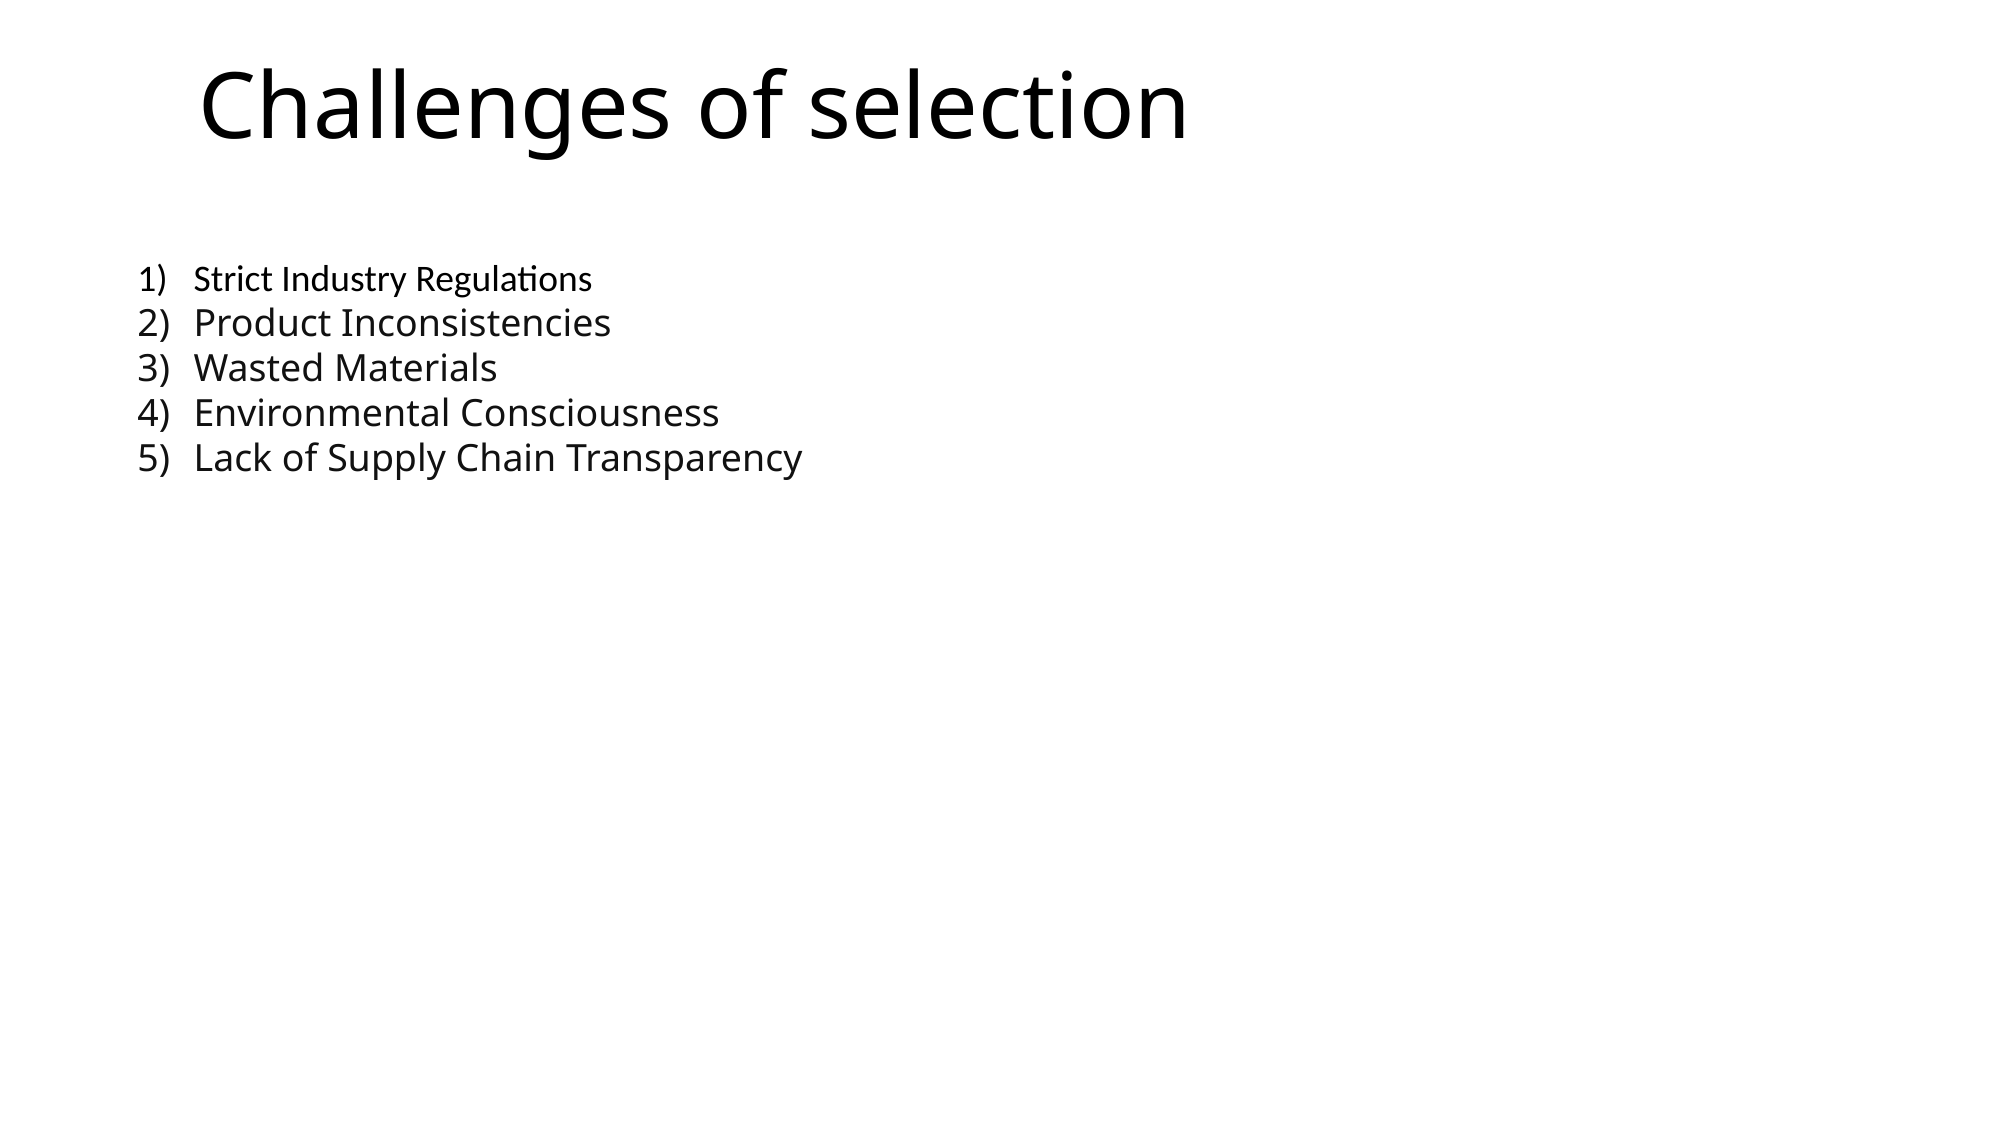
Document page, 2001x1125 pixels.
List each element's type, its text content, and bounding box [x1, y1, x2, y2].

title Challenges of selection [183, 0, 1909, 218]
text_box Strict Industry Regulations Product Inconsistencies Wasted Materials Environmental Consciousness Lack of Supply Chain Transparency [122, 246, 1123, 532]
